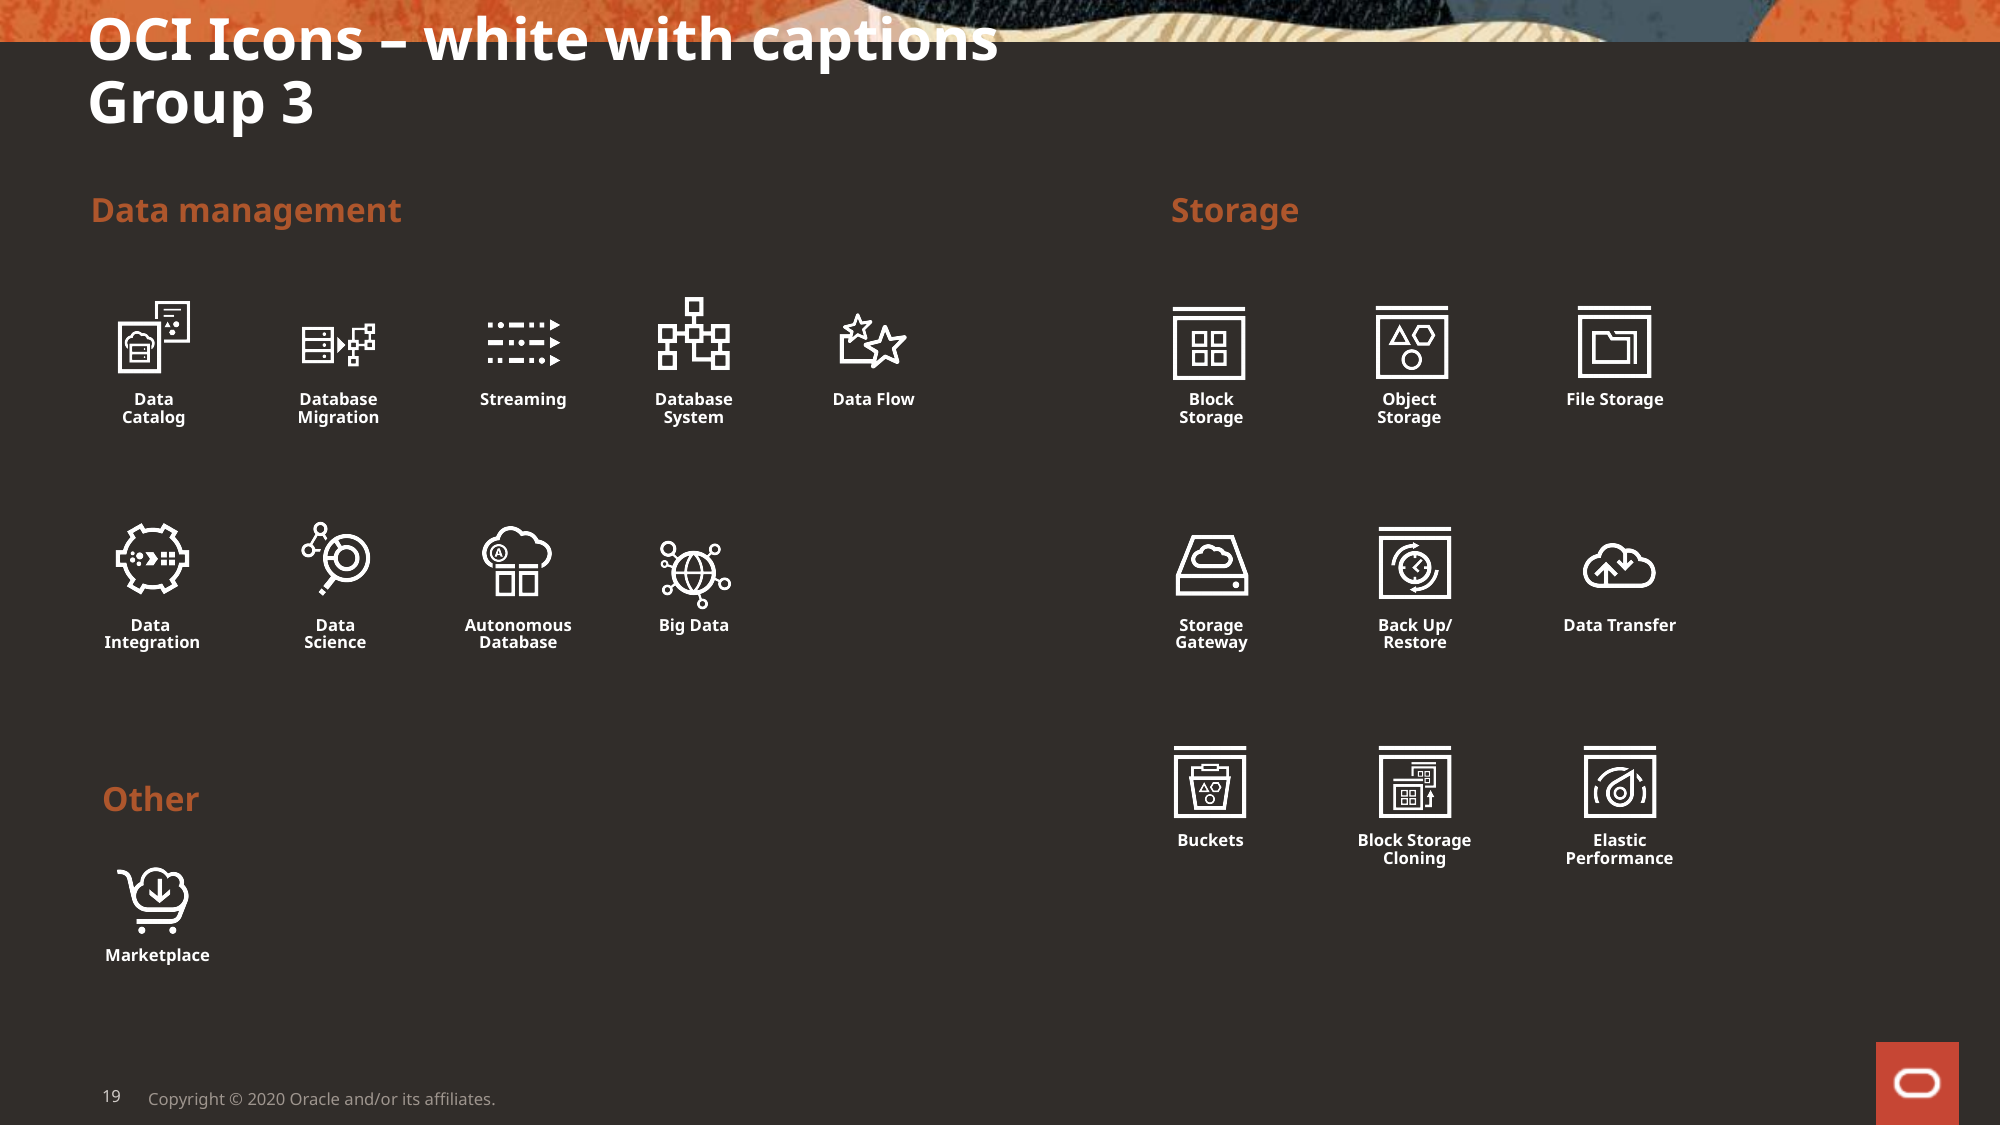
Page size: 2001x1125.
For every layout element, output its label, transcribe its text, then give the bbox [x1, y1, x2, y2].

text_box Block Storage Cloning [1342, 820, 1488, 875]
text_box Back Up/ Restore [1349, 604, 1482, 660]
picture [1169, 741, 1251, 823]
text_box Data Science [286, 604, 385, 660]
picture [0, 0, 2000, 42]
picture [654, 533, 737, 615]
picture [111, 859, 194, 942]
picture [476, 521, 558, 603]
picture [111, 517, 194, 600]
picture [1374, 741, 1456, 823]
text_box Buckets [1144, 820, 1277, 858]
text_box Data Flow [817, 379, 930, 417]
text_box Other [102, 783, 230, 823]
text_box Database Migration [257, 379, 420, 435]
picture [297, 304, 380, 387]
picture [1371, 301, 1453, 384]
text_box Autonomous Database [445, 604, 591, 660]
picture [1876, 1042, 1959, 1125]
picture [653, 292, 735, 375]
footer Copyright © 2020 Oracle and/or its affiliates. [148, 1068, 1236, 1125]
title OCI Icons – white with captions Group 3 [87, 40, 1896, 144]
text_box Object Storage [1343, 379, 1476, 435]
text_box Marketplace [85, 935, 231, 973]
picture [483, 301, 565, 384]
text_box Data Transfer [1537, 604, 1703, 642]
text_box Storage [1171, 194, 1343, 237]
text_box Data Catalog [87, 379, 221, 435]
text_box Database System [627, 379, 761, 435]
picture [1573, 301, 1656, 383]
text_box Streaming [457, 379, 590, 417]
picture [831, 300, 914, 382]
text_box Data management [90, 193, 442, 234]
picture [295, 517, 377, 600]
text_box Data Integration [71, 604, 234, 660]
picture [1577, 524, 1661, 608]
text_box Storage Gateway [1145, 604, 1278, 660]
picture [1374, 522, 1456, 604]
text_box File Storage [1549, 379, 1682, 417]
picture [1579, 741, 1661, 823]
text_box Big Data [637, 604, 751, 642]
text_box Elastic Performance [1538, 819, 1702, 875]
picture [1168, 302, 1250, 385]
picture [1171, 524, 1253, 606]
text_box Block Storage [1145, 379, 1278, 435]
picture [113, 296, 195, 378]
